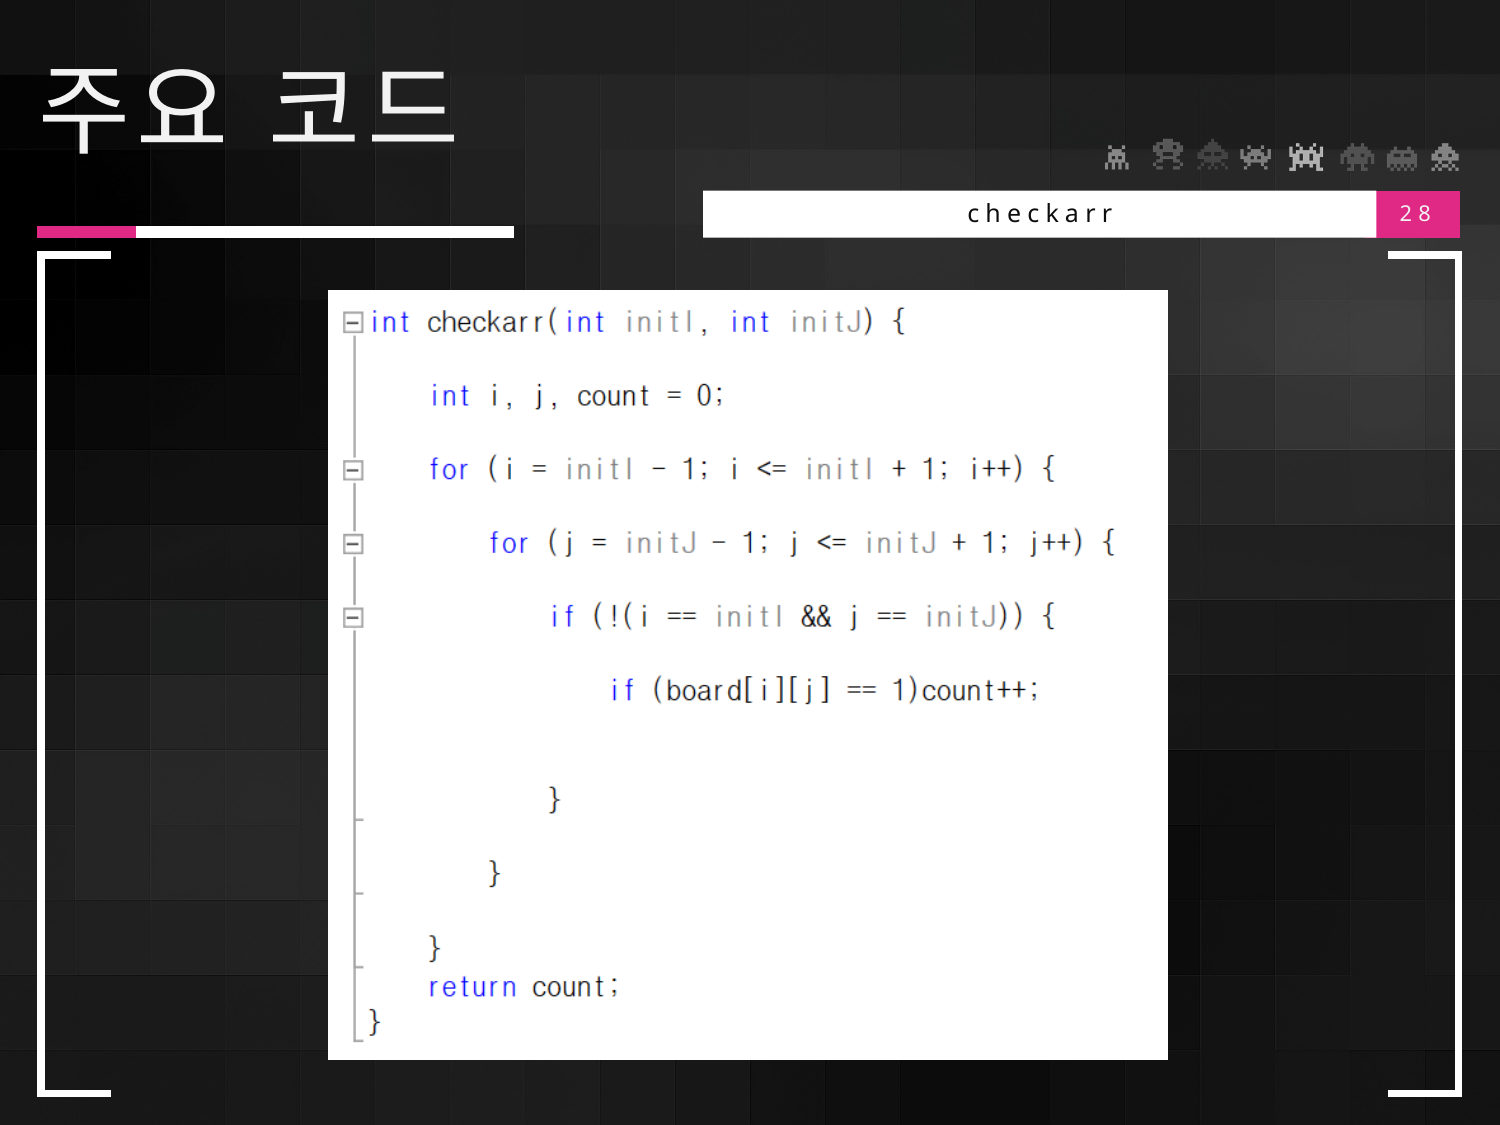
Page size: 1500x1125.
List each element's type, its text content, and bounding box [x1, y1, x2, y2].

slide_number 28 [1377, 191, 1460, 238]
title 주요 코드 [38, 19, 524, 209]
list checkarr [703, 190, 1377, 238]
picture [0, 0, 1500, 1125]
